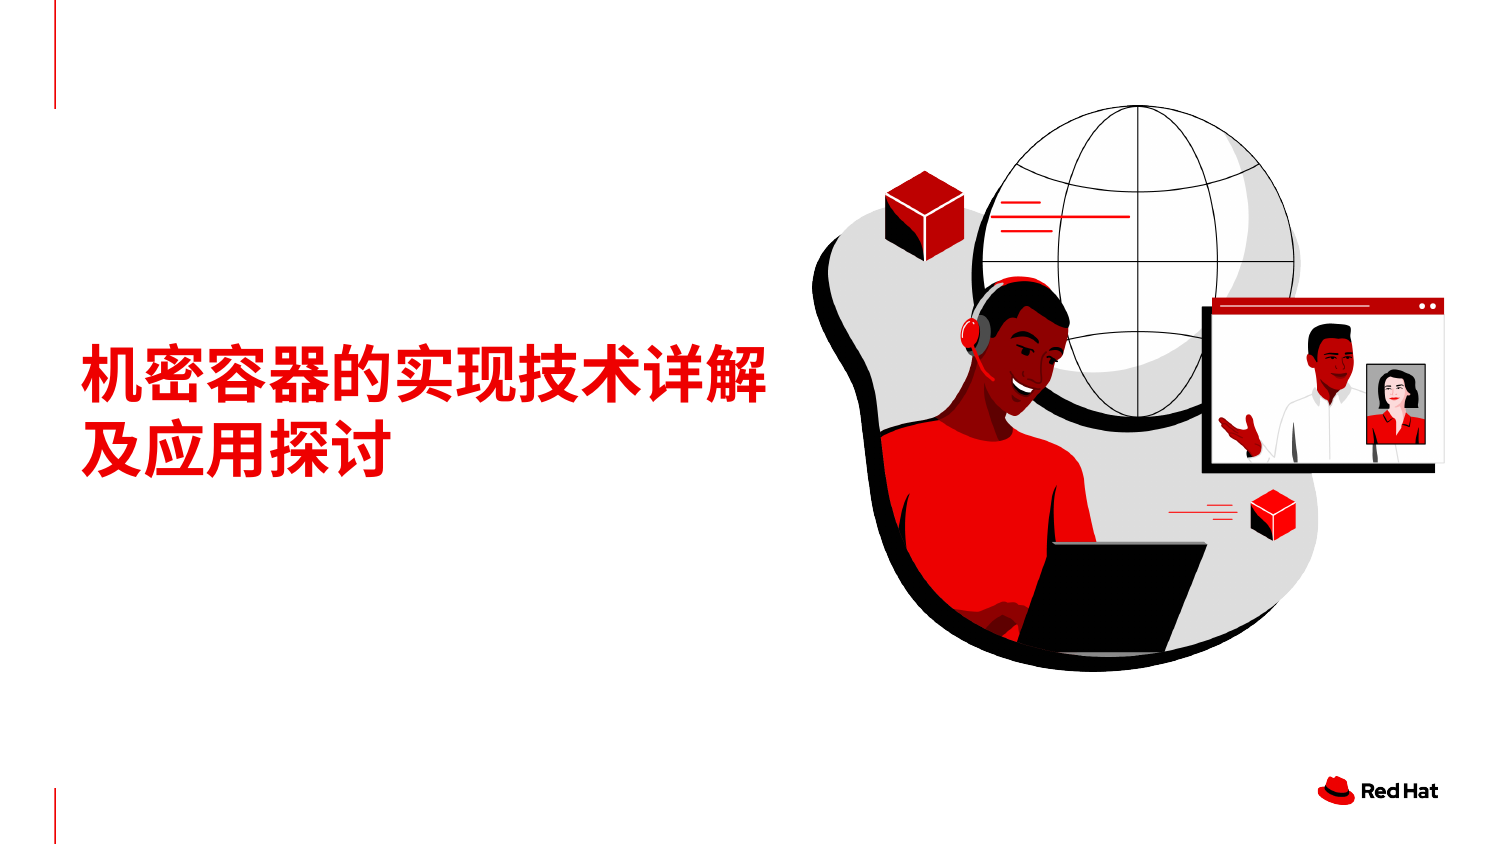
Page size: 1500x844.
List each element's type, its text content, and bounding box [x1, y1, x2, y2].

title 机密容器的实现技术详解及应用探讨 [80, 260, 800, 685]
picture [812, 105, 1445, 672]
picture [1317, 776, 1438, 805]
